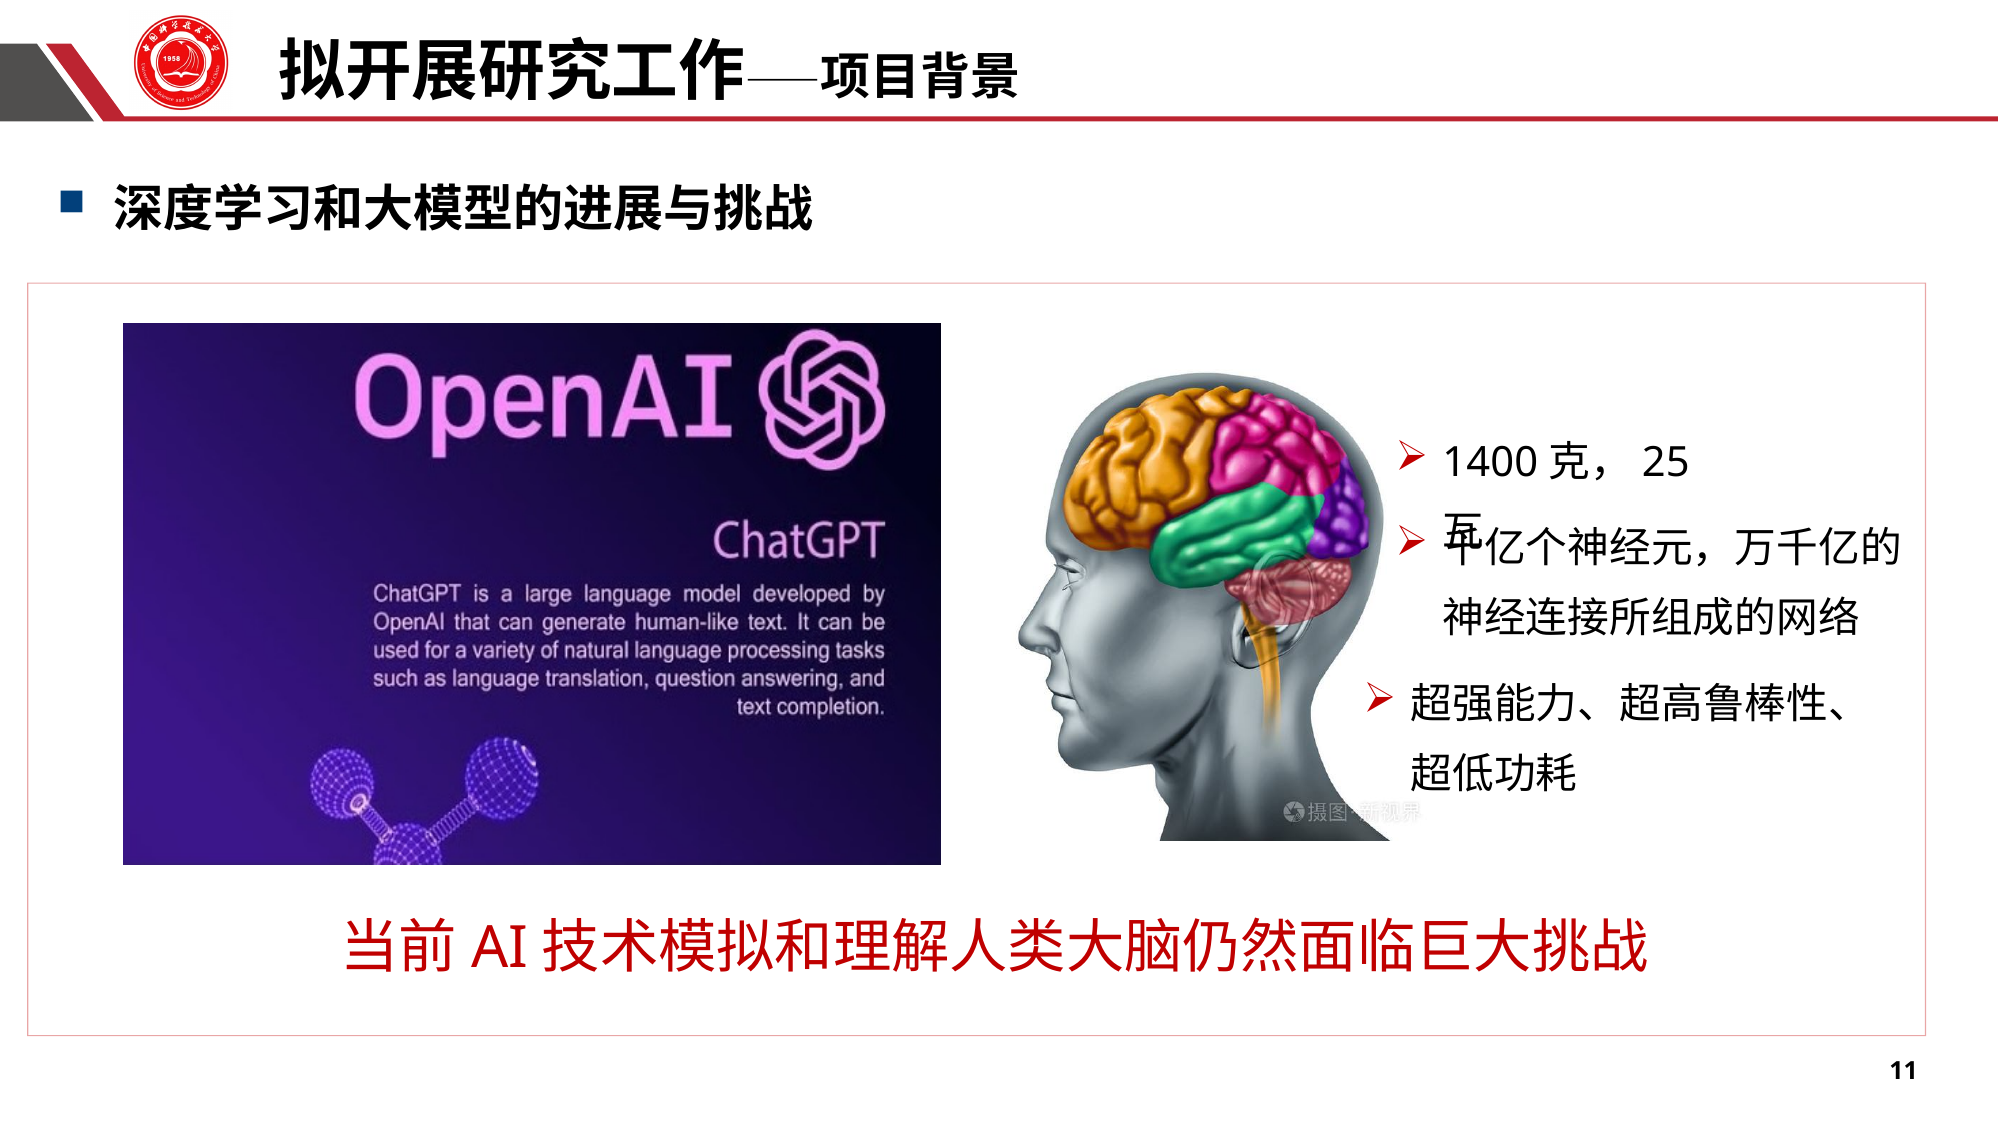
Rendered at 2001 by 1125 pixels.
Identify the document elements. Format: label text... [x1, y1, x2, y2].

text_box 深度学习和大模型的进展与挑战 [42, 154, 1354, 254]
text_box 拟开展研究工作——项目背景 [263, 20, 1827, 103]
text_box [27, 283, 1944, 1036]
picture [129, 10, 233, 113]
